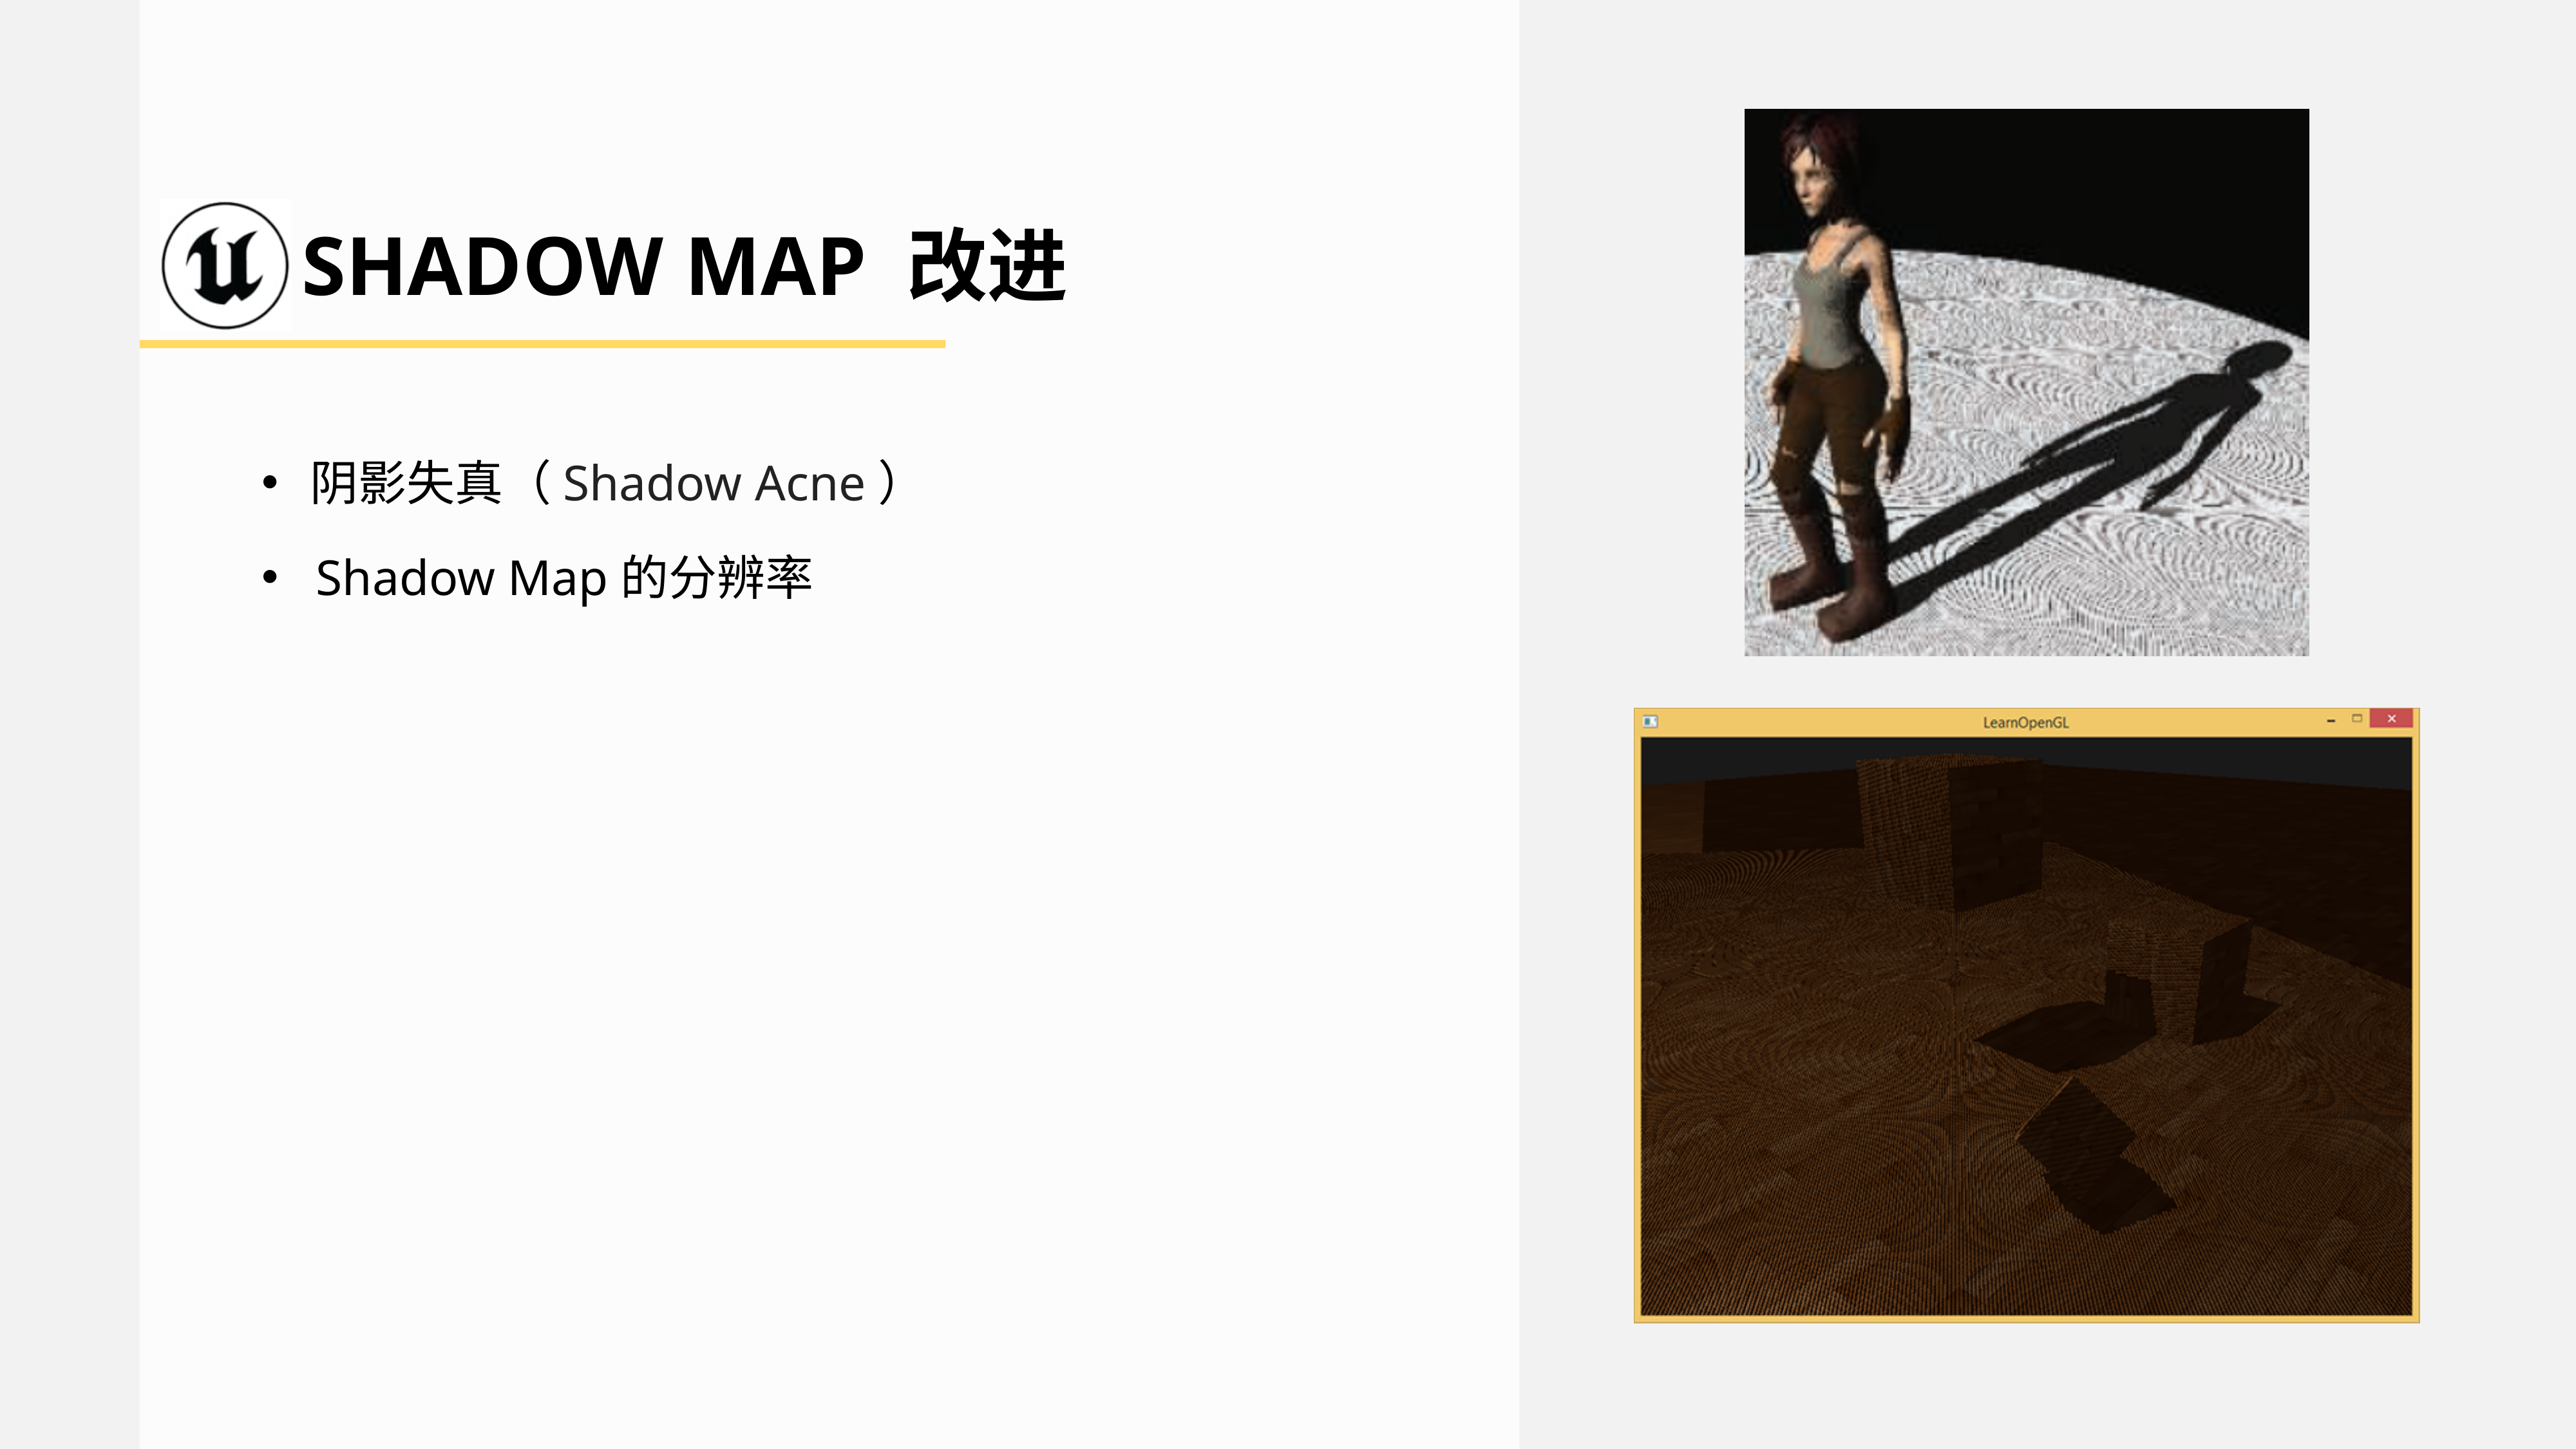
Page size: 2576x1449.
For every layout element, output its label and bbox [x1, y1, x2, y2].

picture [1744, 109, 2309, 656]
picture [1634, 708, 2420, 1324]
picture [160, 199, 292, 331]
text_box [139, 0, 1520, 1449]
